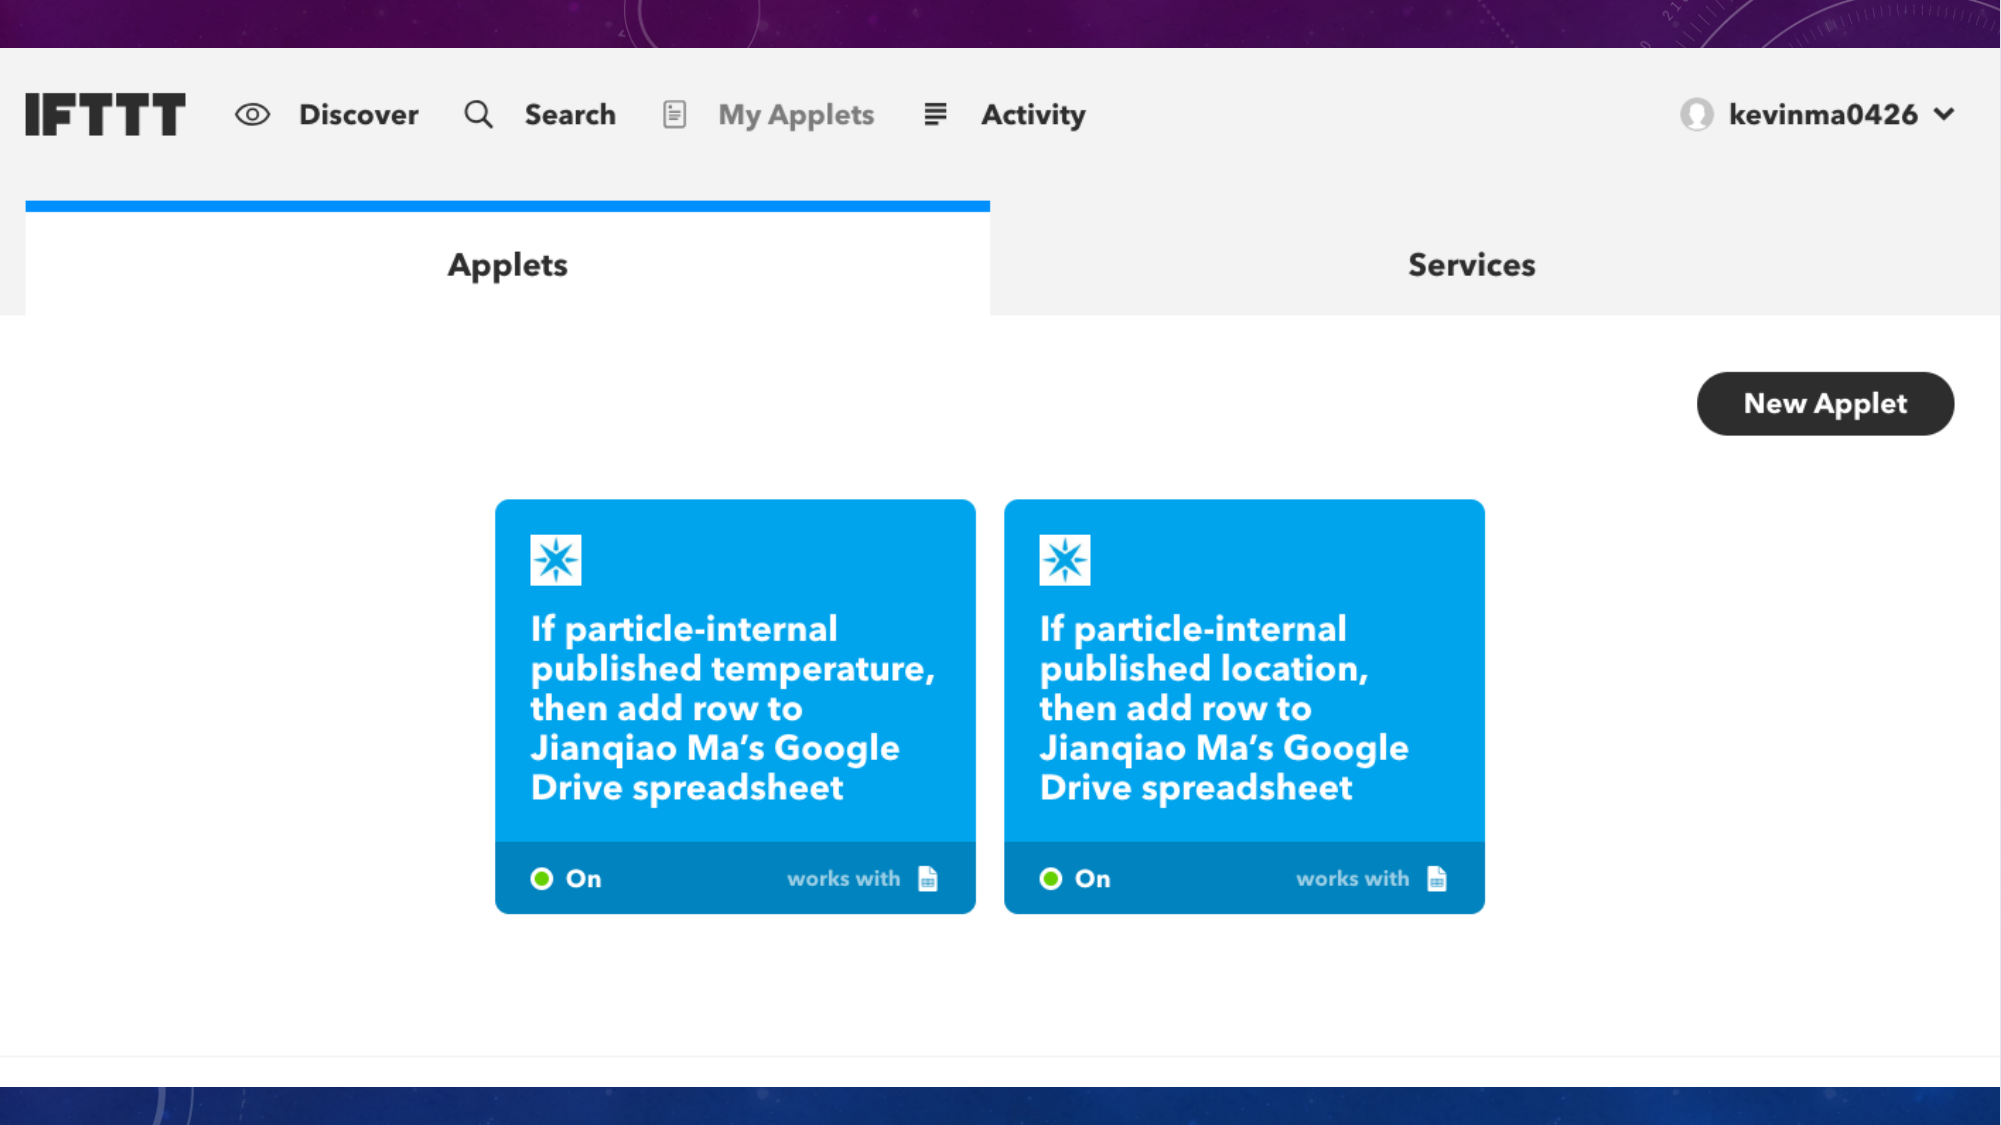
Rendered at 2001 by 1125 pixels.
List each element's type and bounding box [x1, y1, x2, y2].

picture [0, 0, 2001, 1125]
list [0, 48, 2000, 1087]
